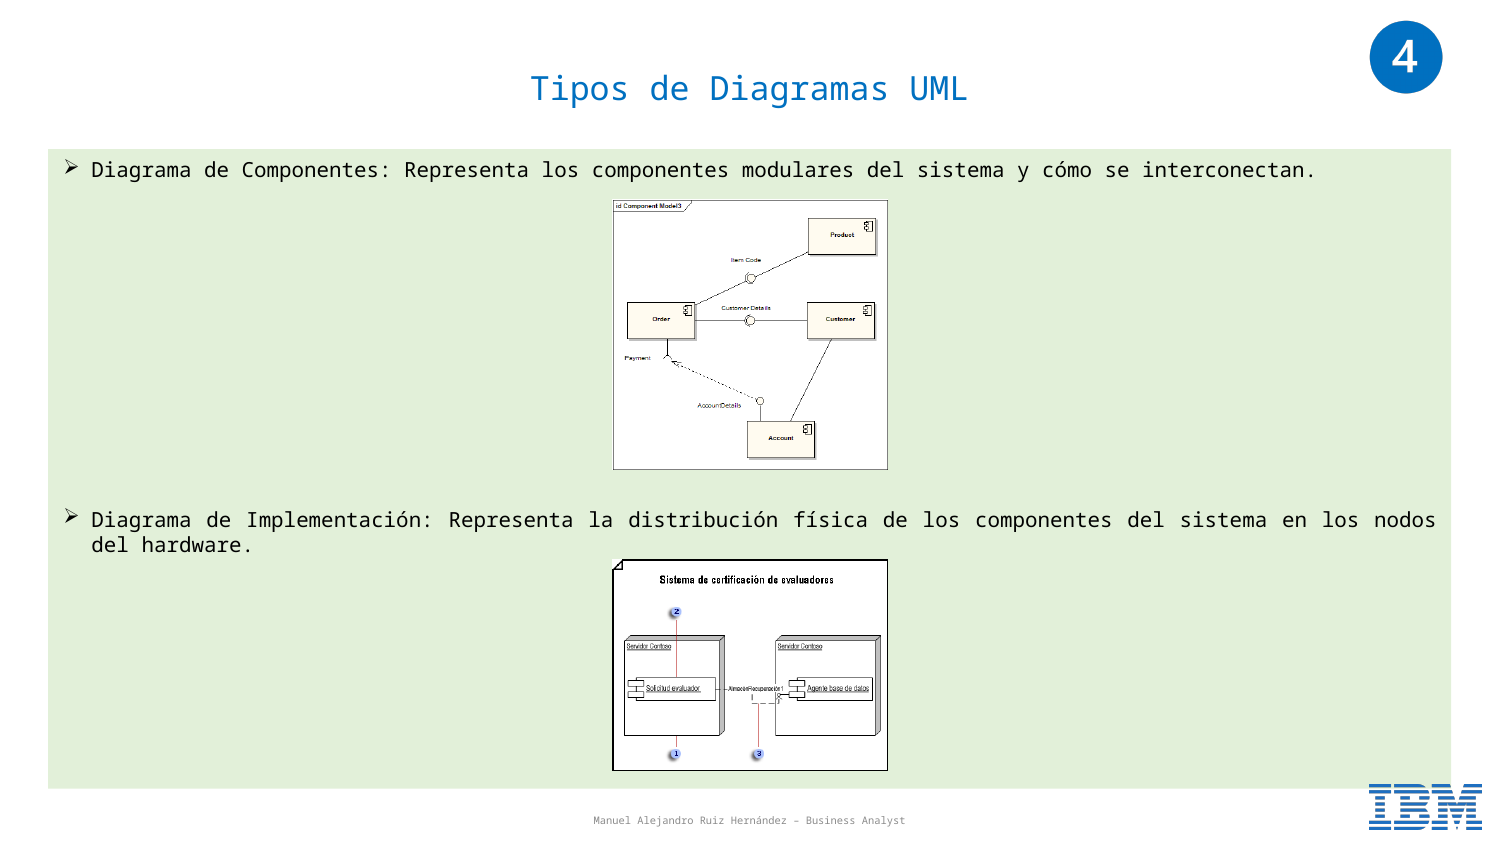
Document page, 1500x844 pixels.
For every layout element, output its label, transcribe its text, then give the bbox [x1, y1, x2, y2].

picture [612, 559, 888, 771]
text_box Tipos de Diagramas UML [271, 60, 1228, 115]
picture [1369, 784, 1482, 830]
picture [612, 199, 888, 470]
picture [1360, 11, 1452, 103]
text_box Diagrama de Componentes: Representa los componentes modulares del sistema y cómo se interconectan. Diagrama de Implementación: Representa la distribución física de los componentes del sistema en los nodos del hardware. [48, 149, 1452, 789]
footer Manuel Alejandro Ruiz Hernández – Business Analyst [496, 797, 1004, 843]
